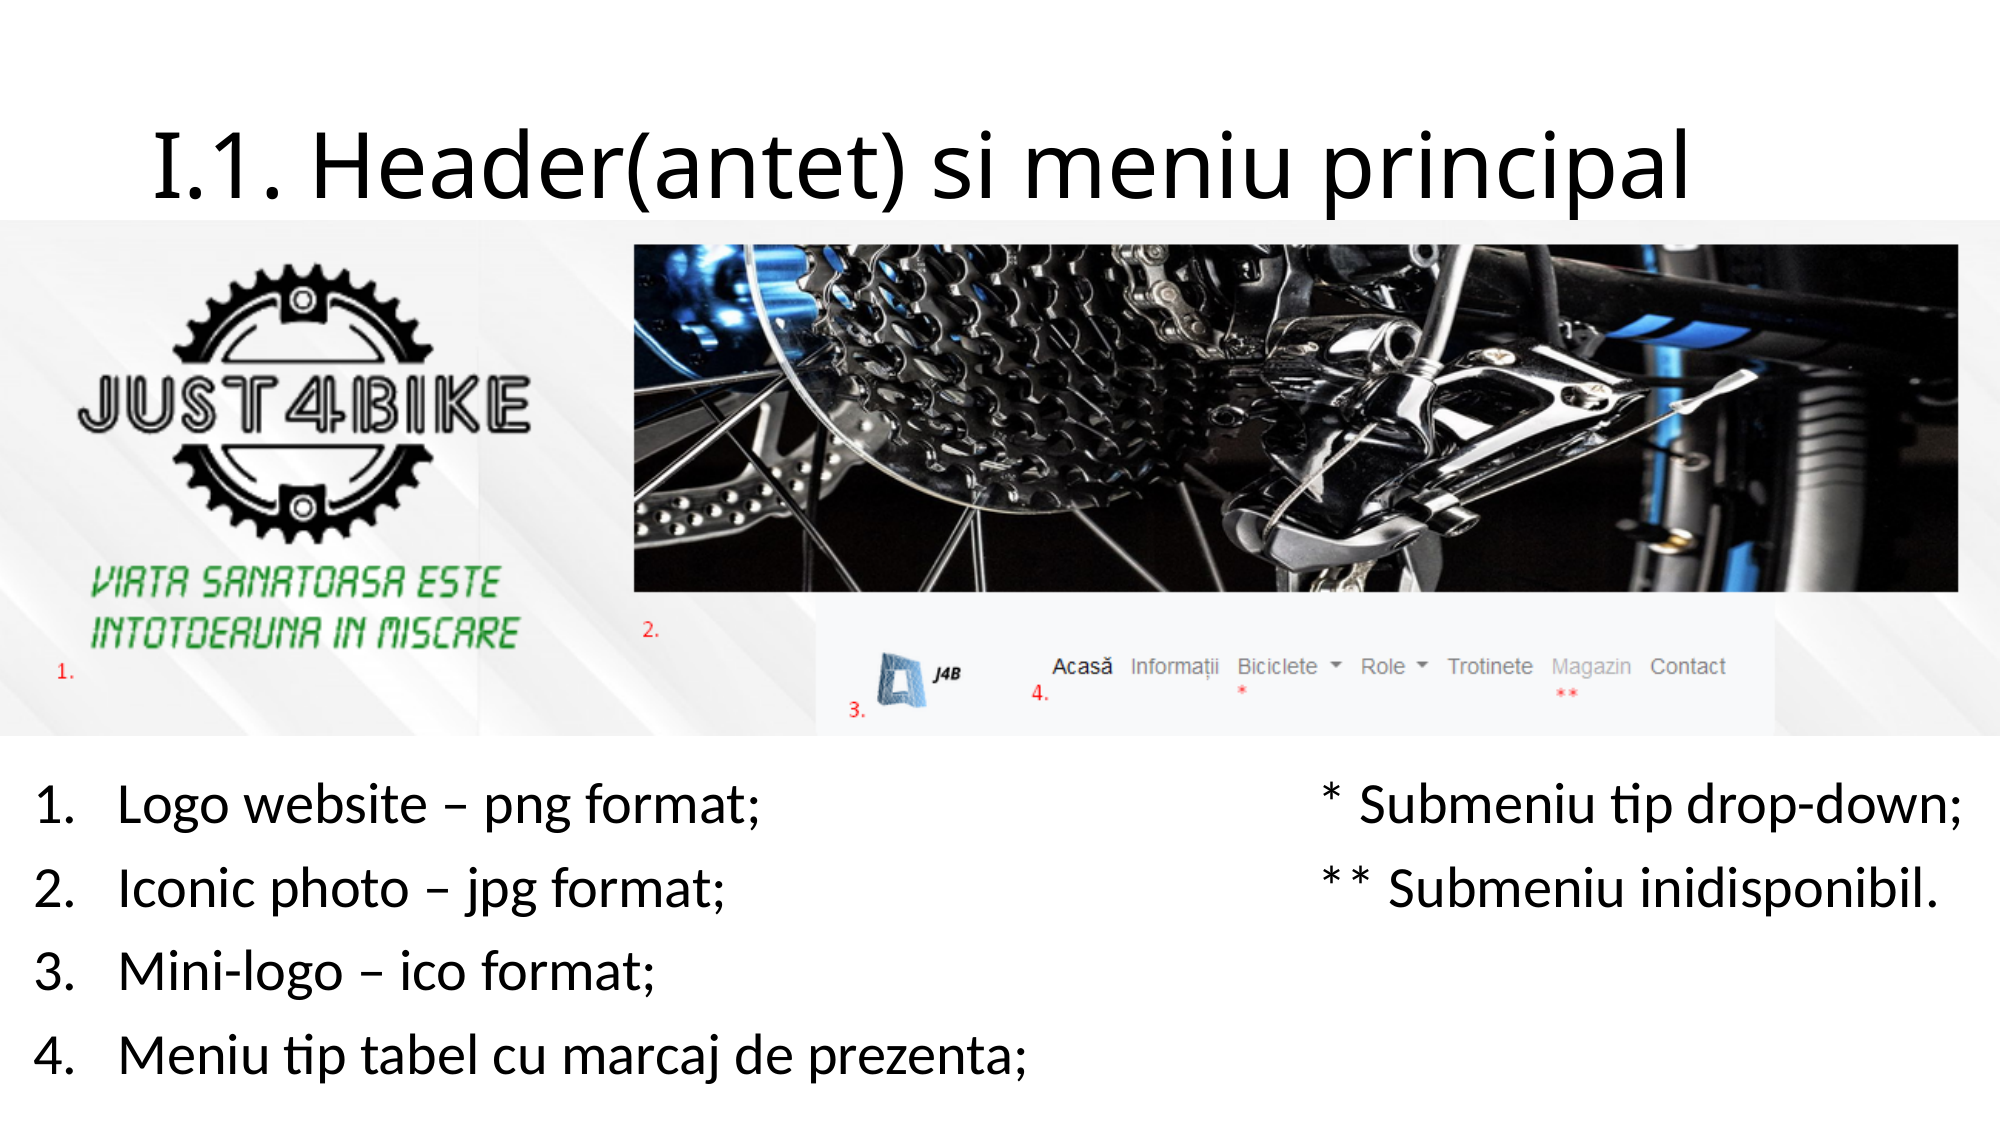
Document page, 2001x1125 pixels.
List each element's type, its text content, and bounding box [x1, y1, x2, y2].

list Logo website – png format; * Submeniu tip drop-down; Iconic photo – jpg format; ** Submeniu inidisponibil. Mini-logo – ico format; Meniu tip tabel cu marcaj de prezenta; [18, 765, 2000, 1108]
picture [0, 220, 2000, 736]
title I.1. Header(antet) si meniu principal [137, 59, 1863, 220]
